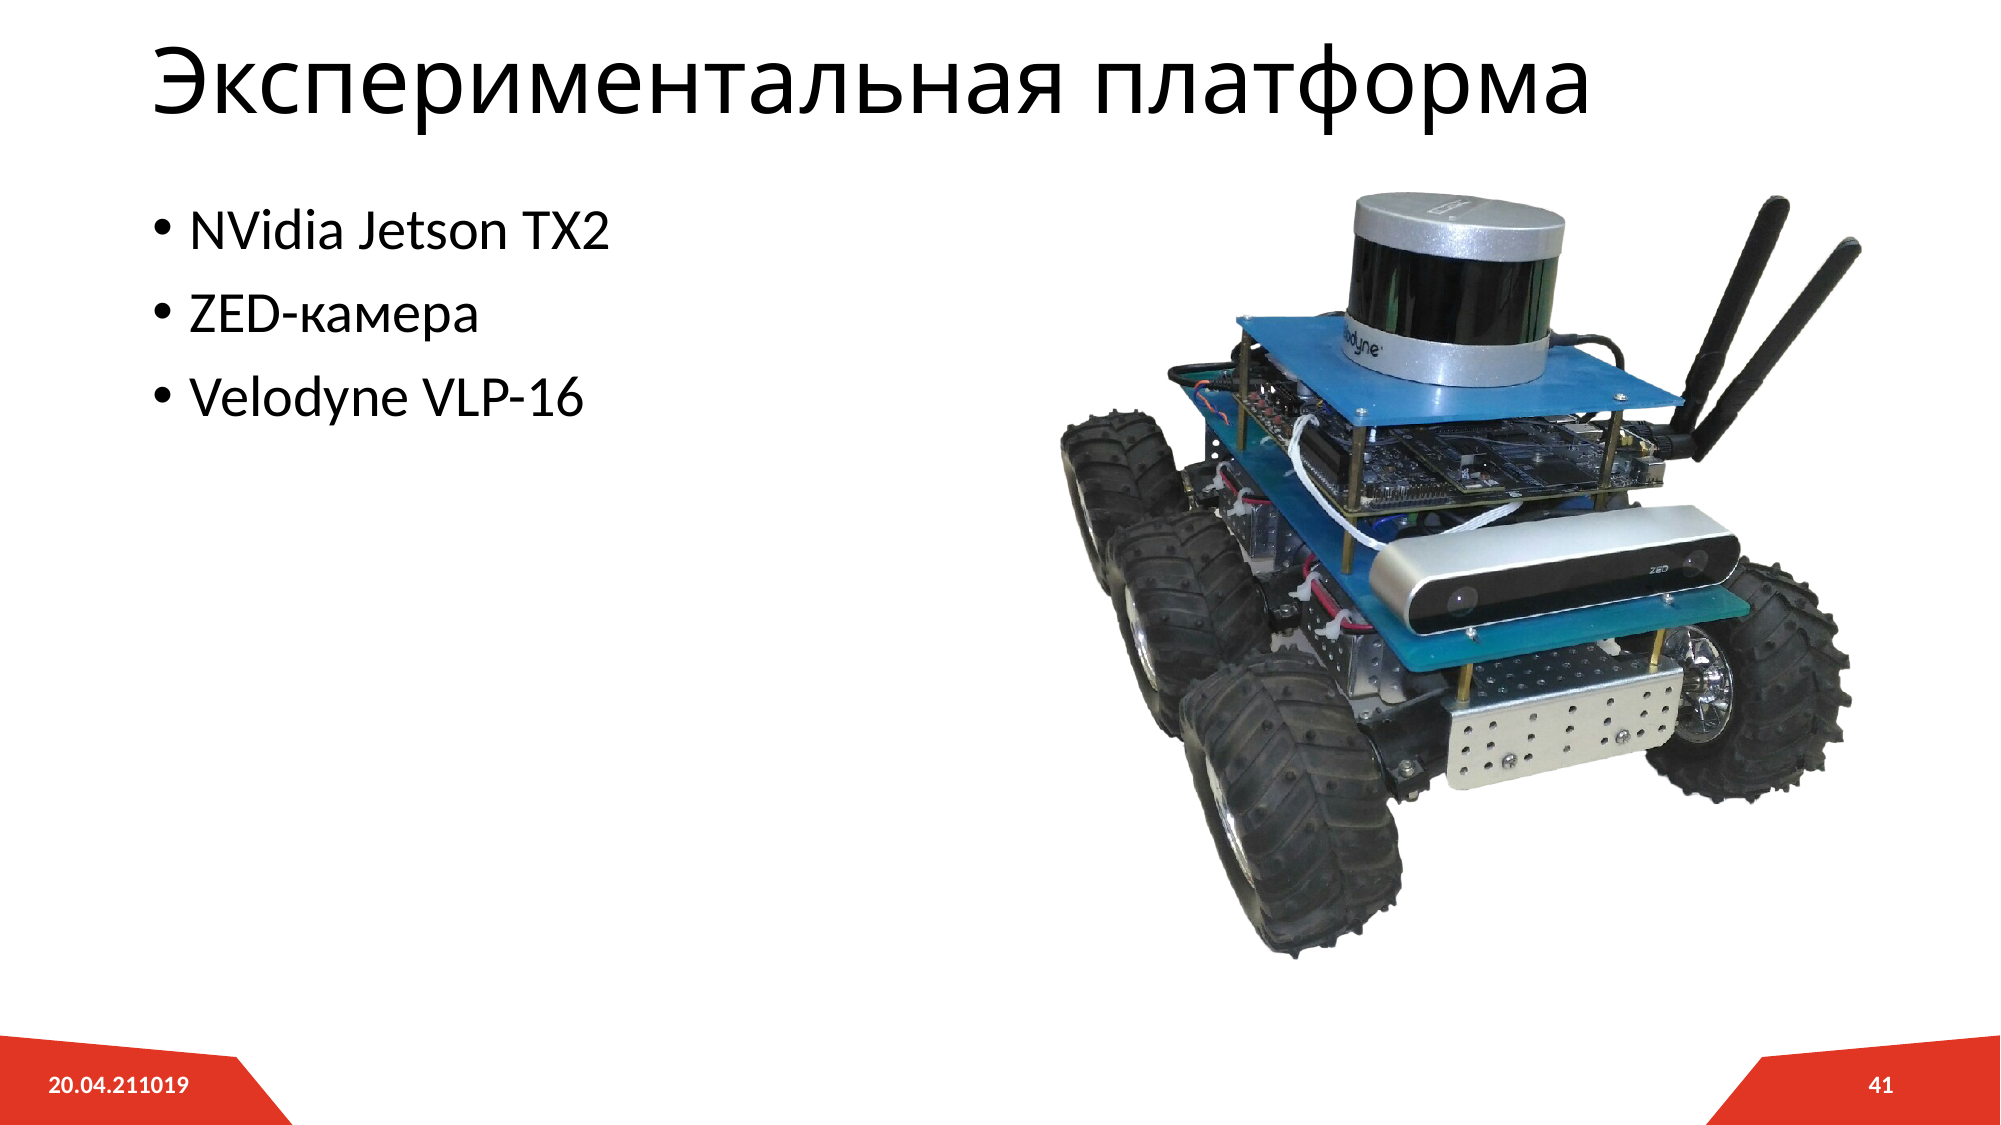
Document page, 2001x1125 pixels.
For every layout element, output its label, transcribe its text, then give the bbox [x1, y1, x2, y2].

title Экспериментальная платформа [137, 21, 1863, 148]
slide_number 41 [1762, 1042, 2000, 1125]
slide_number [0, 1042, 238, 1125]
picture [1055, 191, 1863, 960]
list NVidia Jetson TX2 ZED-камера Velodyne VLP-16 [137, 191, 858, 1014]
